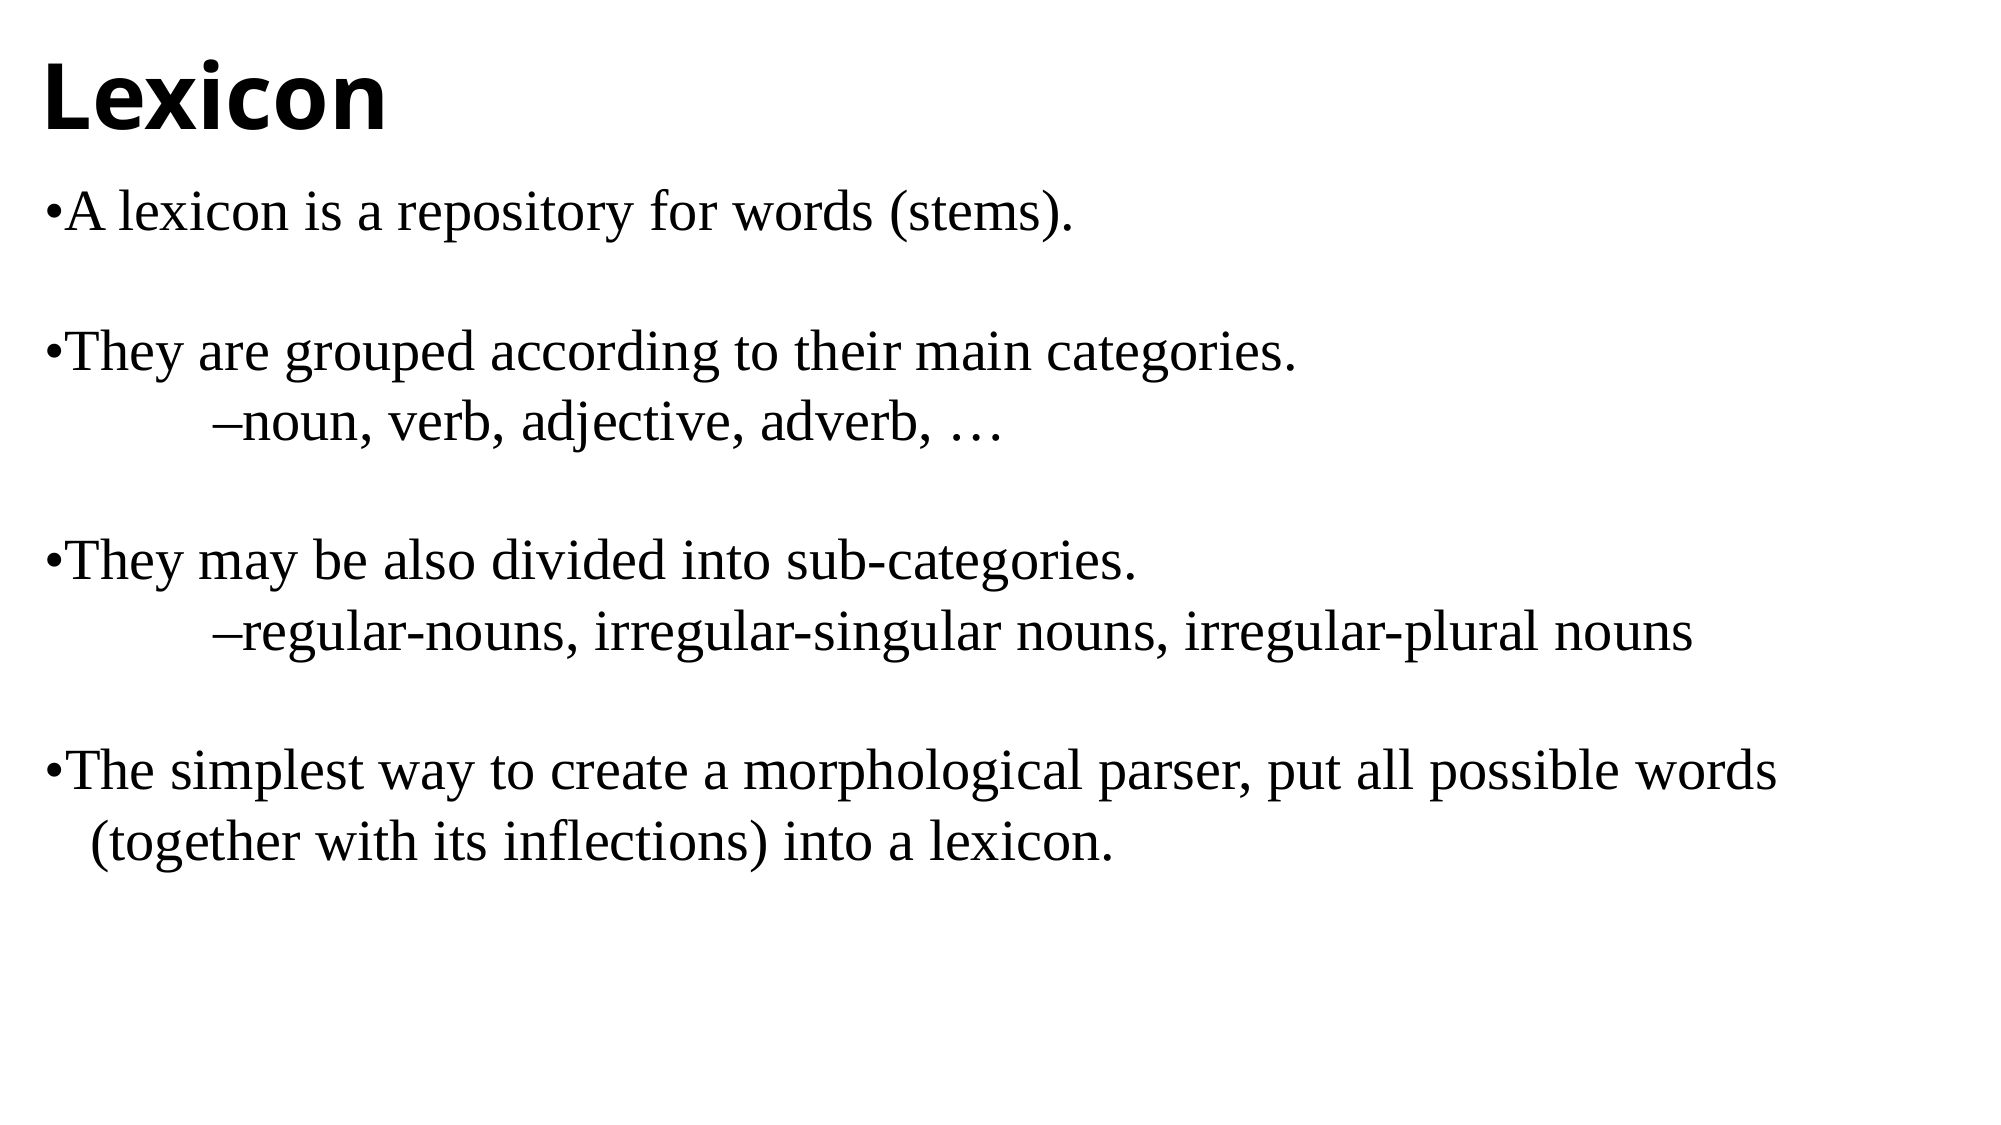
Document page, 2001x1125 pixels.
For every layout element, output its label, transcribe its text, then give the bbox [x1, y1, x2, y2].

title Lexicon [25, 37, 1676, 129]
text_box •A lexicon is a repository for words (stems). •They are grouped according to their main categories. –noun, verb, adjective, adverb, … •They may be also divided into sub-categories. –regular-nouns, irregular-singular nouns, irregular-plural nouns •The simplest way to create a morphological parser, put all possible words (together with its inflections) into a lexicon. [18, 129, 1932, 880]
